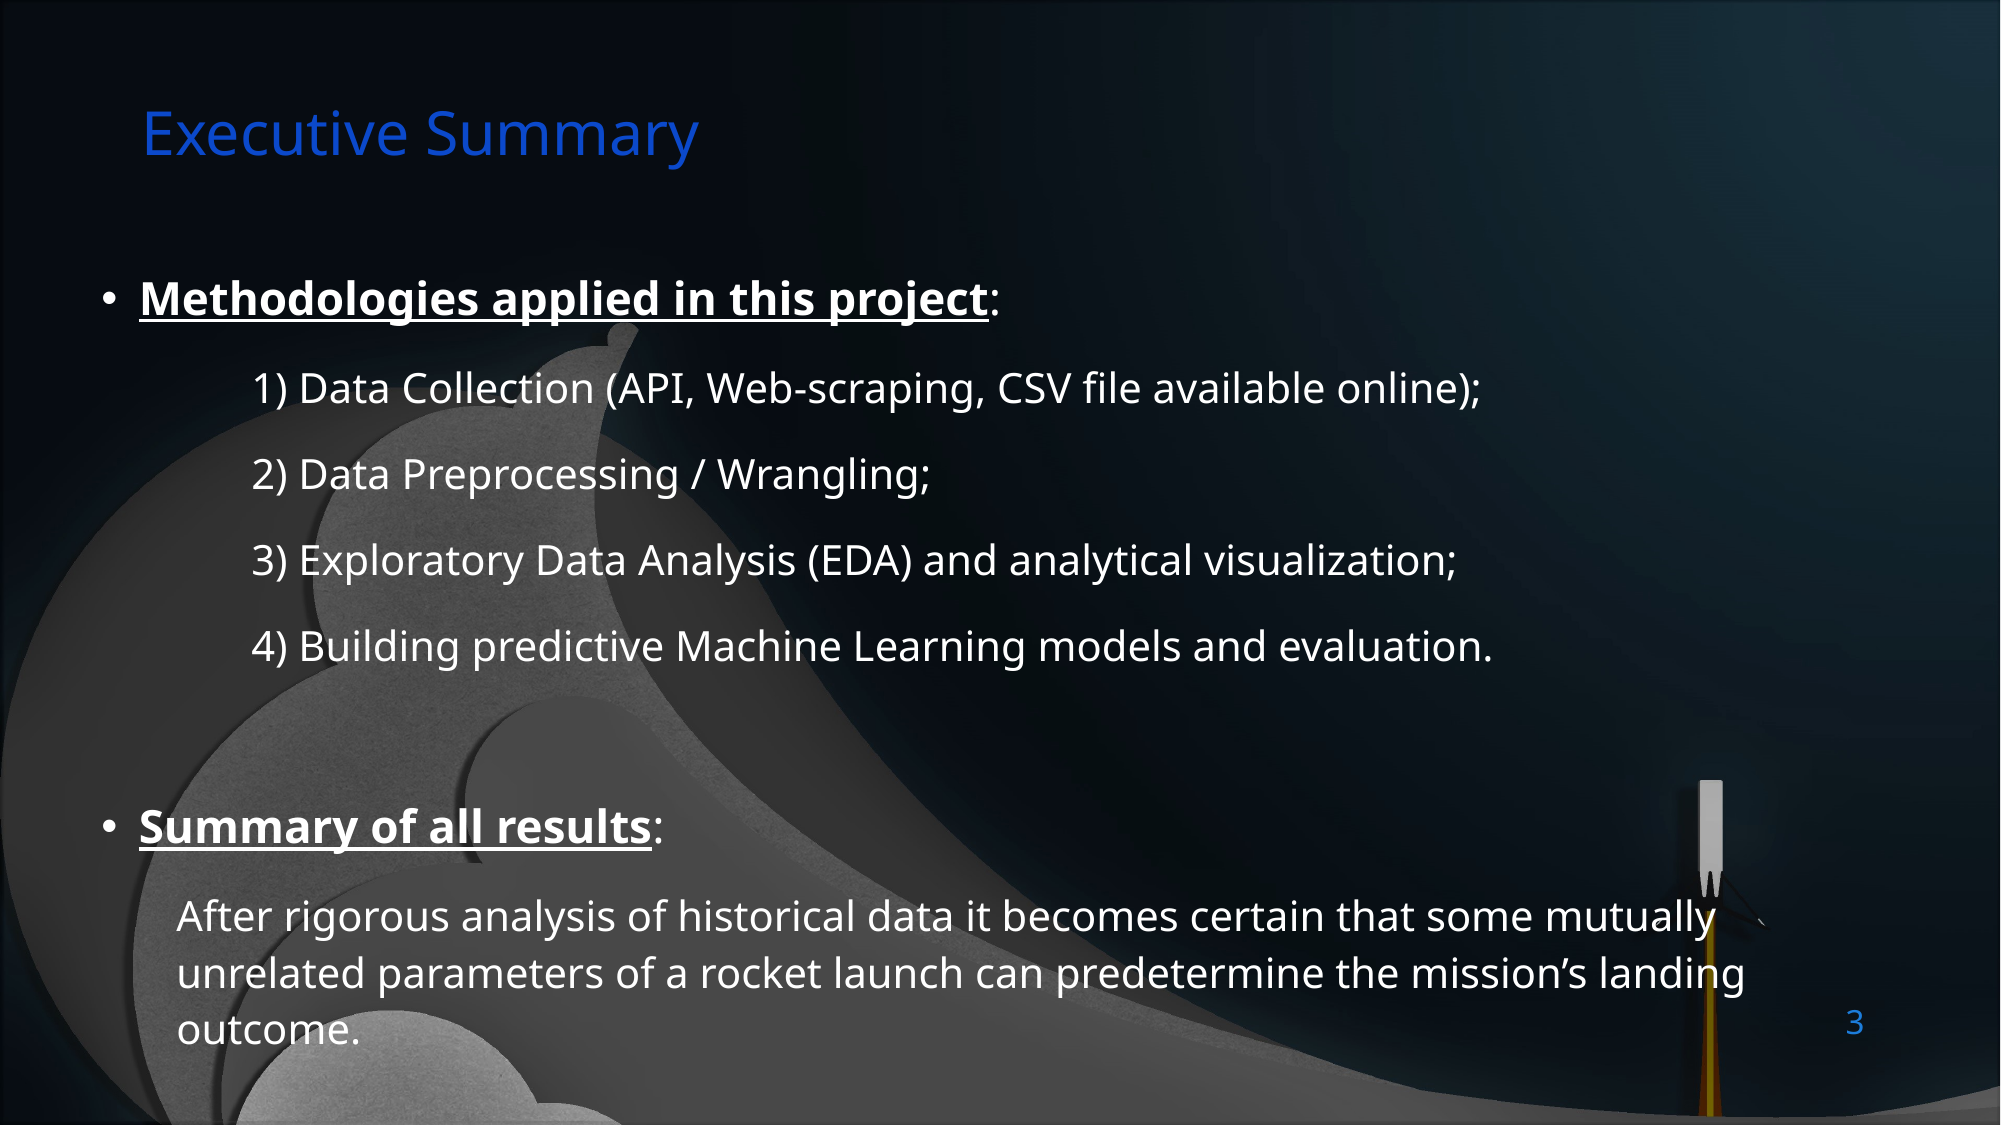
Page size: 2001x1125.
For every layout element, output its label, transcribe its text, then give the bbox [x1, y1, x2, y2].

text_box Executive Summary [126, 88, 1852, 179]
slide_number 3 [1798, 988, 1880, 1055]
picture [0, 0, 2001, 1125]
text_box Methodologies applied in this project: 1) Data Collection (API, Web-scraping, CSV file available online); 2) Data Preprocessing / Wrangling; 3) Exploratory Data Analysis (EDA) and analytical visualization; 4) Building predictive Machine Learning models and evaluation. Summary of all results: After rigorous analysis of historical data it becomes certain that some mutually unrelated parameters of a rocket launch can predetermine the mission’s landing outcome. [86, 259, 1798, 1080]
